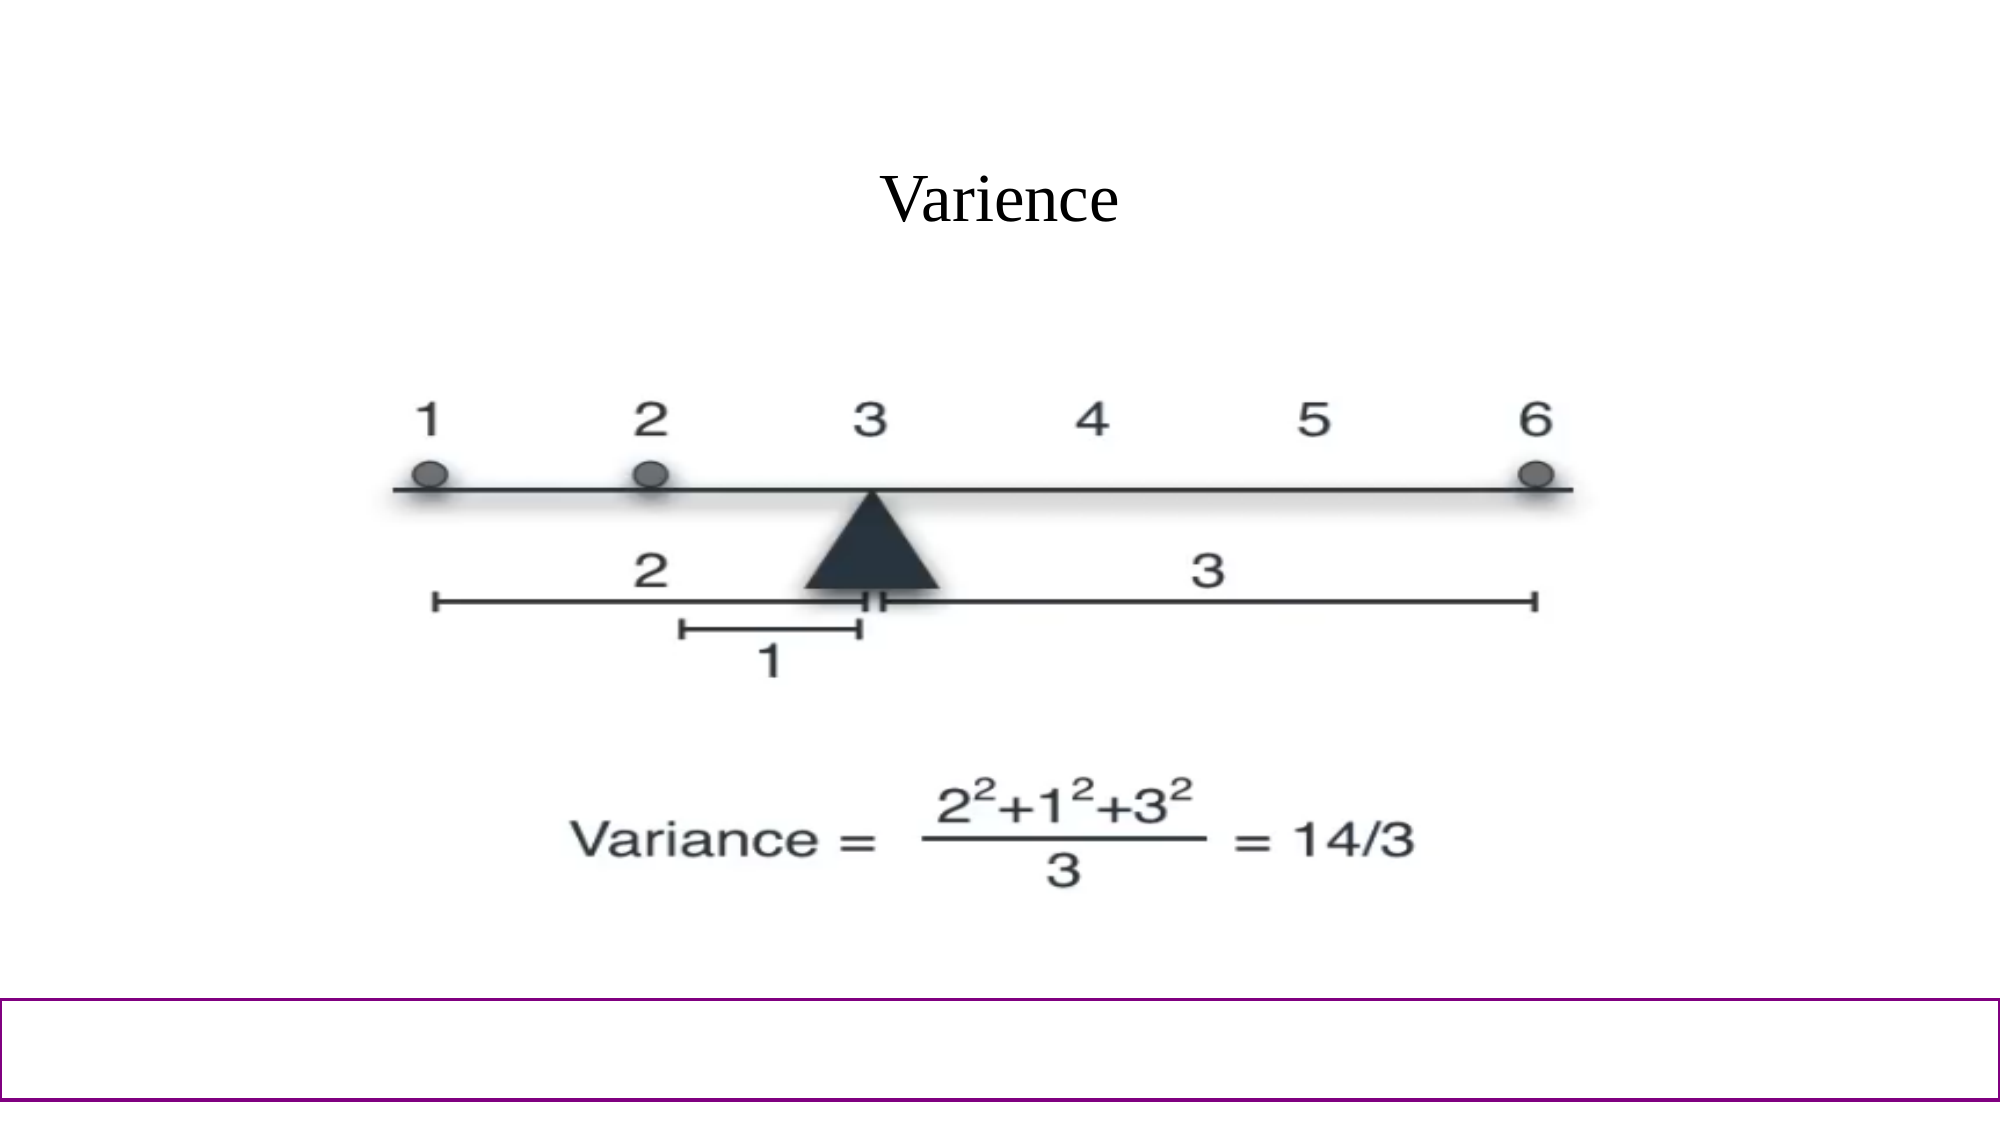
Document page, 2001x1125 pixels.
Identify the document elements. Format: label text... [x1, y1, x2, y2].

title Varience [150, 99, 1850, 288]
footer [0, 998, 2000, 1102]
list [149, 307, 1851, 953]
